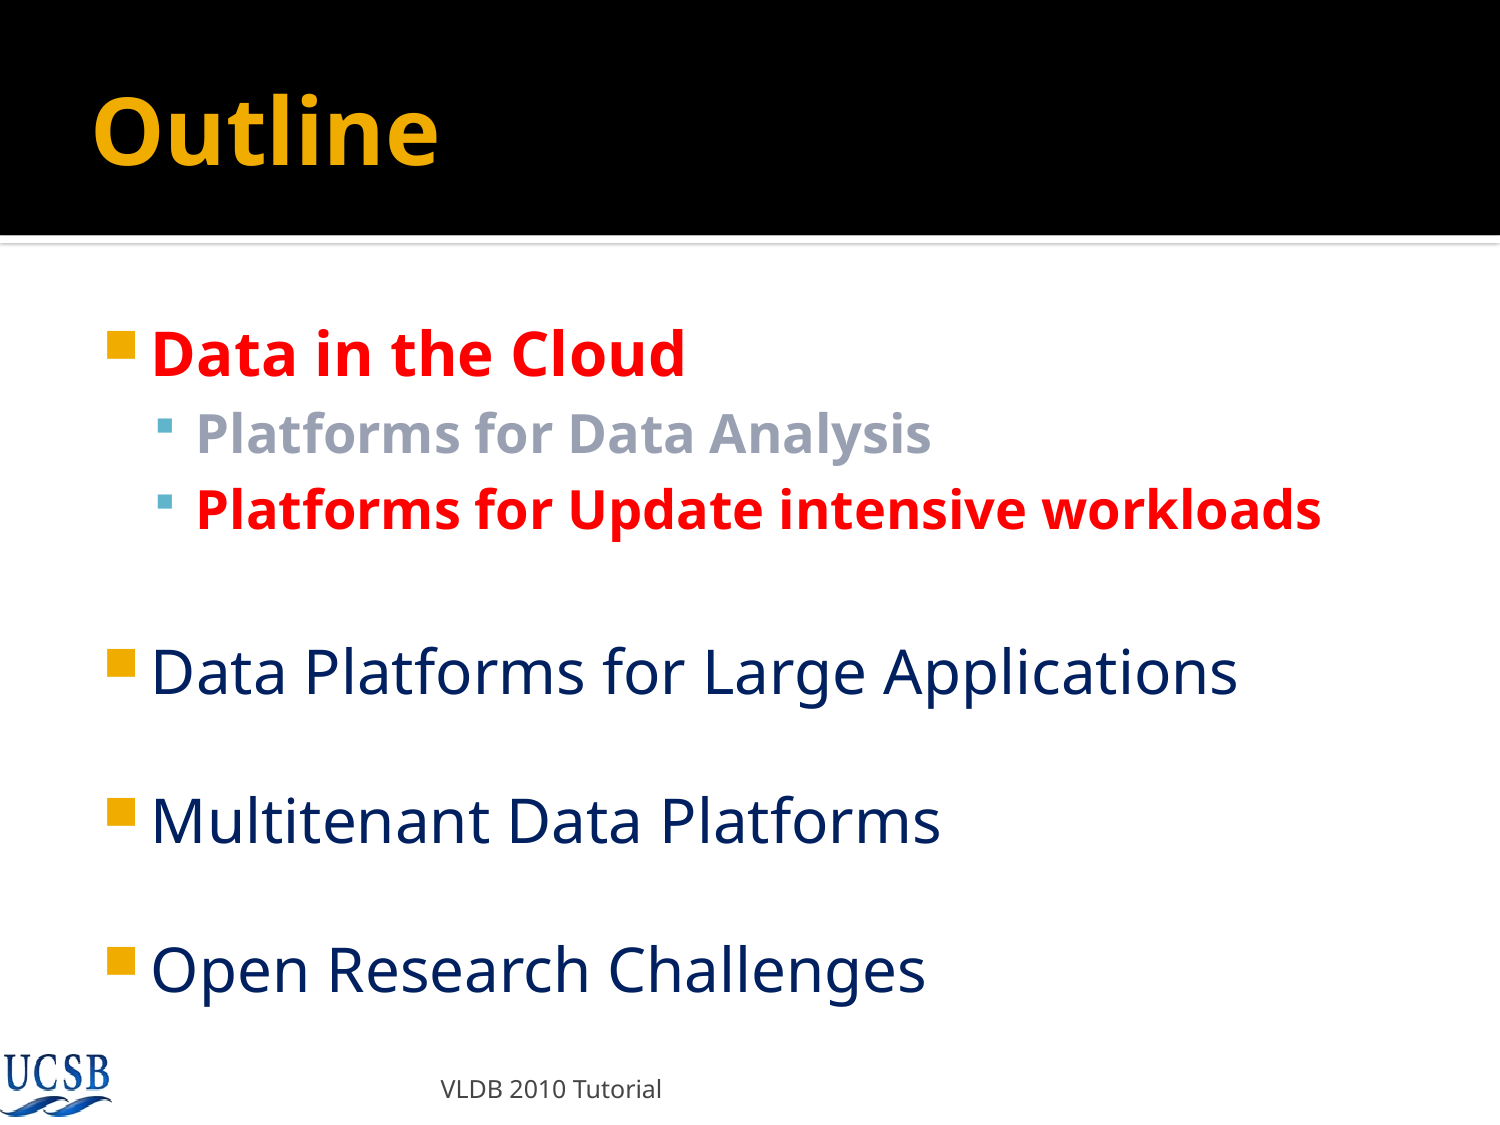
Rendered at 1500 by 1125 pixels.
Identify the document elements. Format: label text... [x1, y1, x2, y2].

footer VLDB 2010 Tutorial [433, 1062, 1337, 1108]
list Data in the Cloud Platforms for Data Analysis Platforms for Update intensive workloads Data Platforms for Large Applications Multitenant Data Platforms Open Research Challenges [75, 224, 1413, 1025]
title Outline [75, 25, 1425, 231]
picture [0, 1053, 113, 1117]
